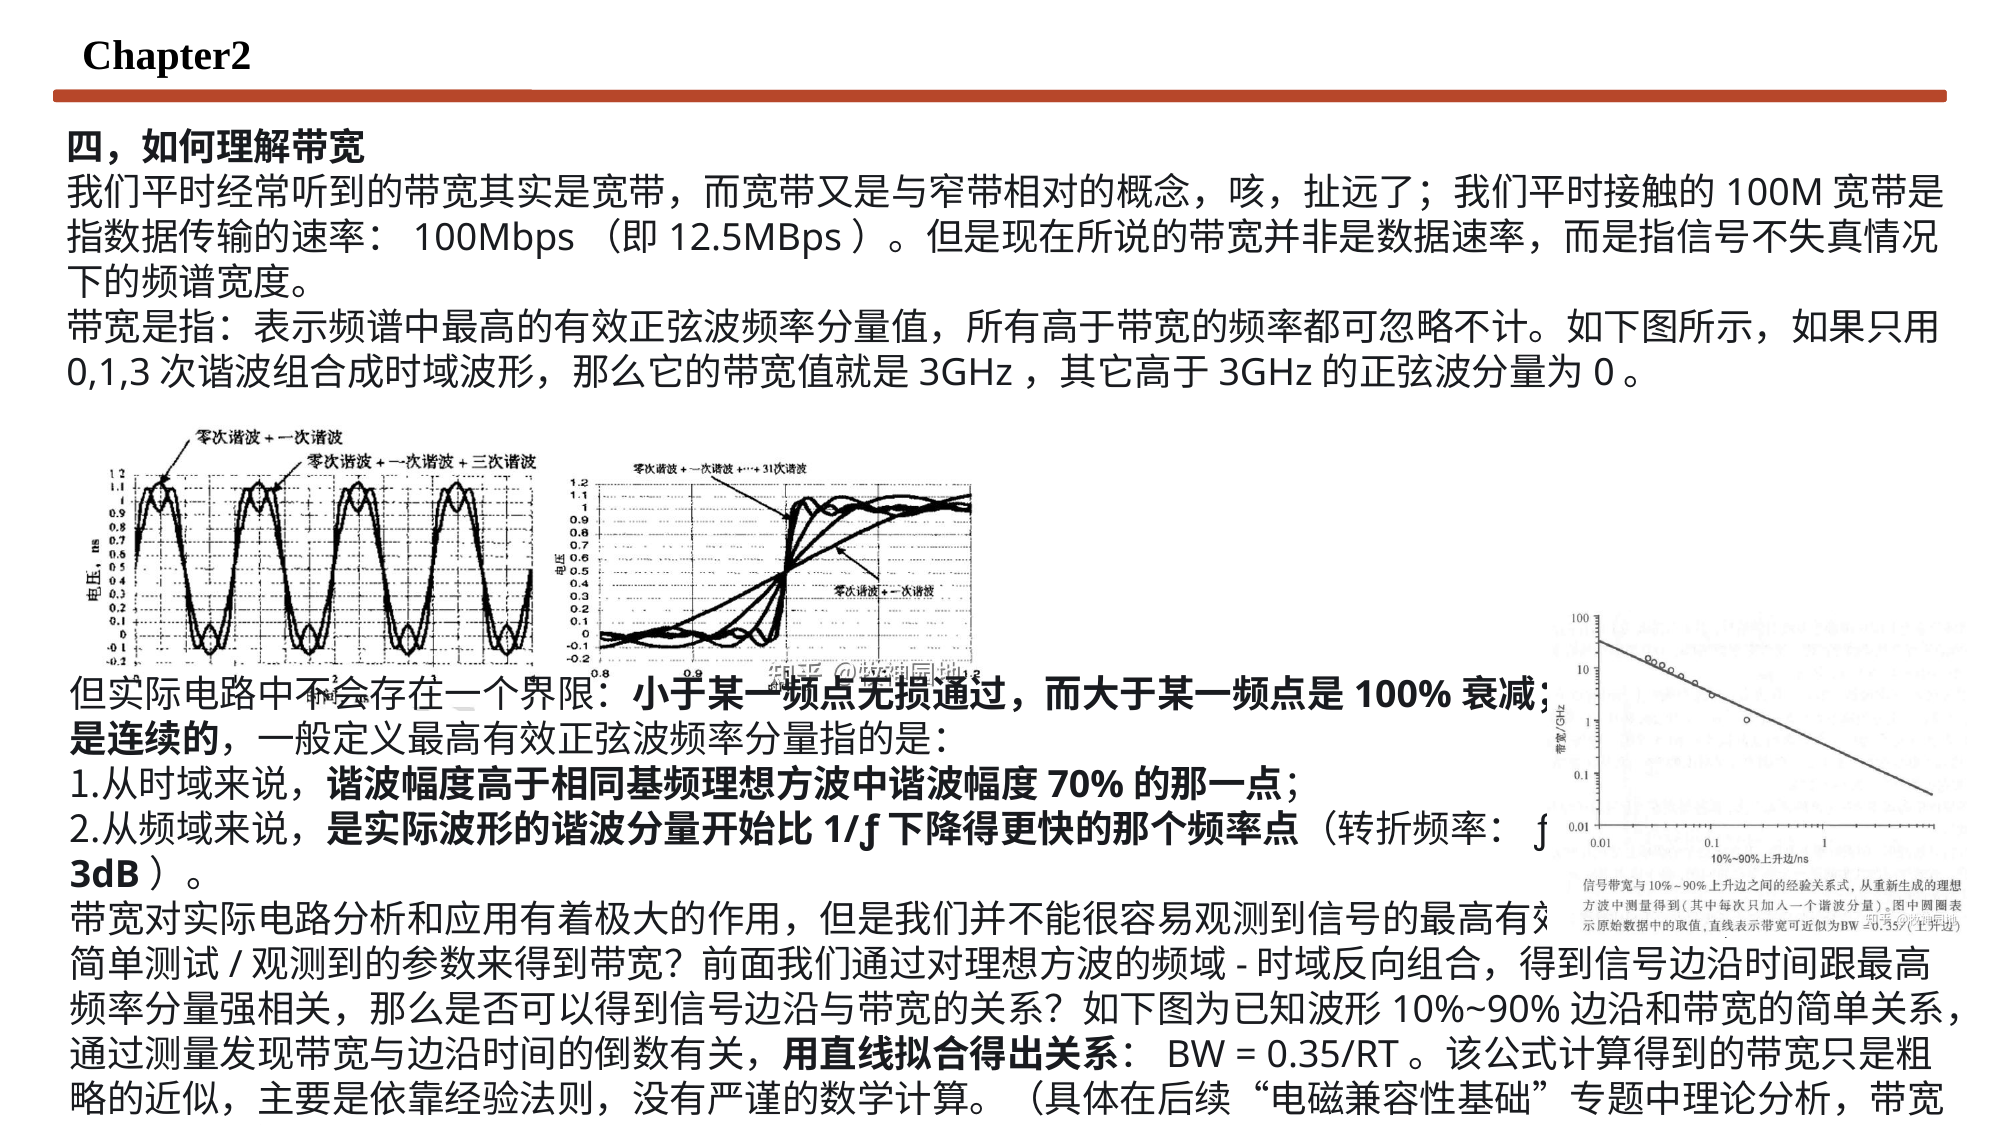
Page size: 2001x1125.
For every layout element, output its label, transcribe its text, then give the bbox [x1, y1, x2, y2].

text_box Chapter2 [67, 20, 1884, 86]
text_box 但实际电路中不会存在一个界限：小于某一频点无损通过，而大于某一频点是100%衰减；往往衰减量对相对频率是连续的，一般定义最高有效正弦波频率分量指的是： 从时域来说，谐波幅度高于相同基频理想方波中谐波幅度70%的那一点； 从频域来说，是实际波形的谐波分量开始比1/ƒ下降得更快的那个频率点（转折频率：ƒknee，低于正常幅值3dB）。 带宽对实际电路分析和应用有着极大的作用，但是我们并不能很容易观测到信号的最高有效频率分量；如何能通过简单测试/观测到的参数来得到带宽？前面我们通过对理想方波的频域-时域反向组合，得到信号边沿时间跟最高频率分量强相关，那么是否可以得到信号边沿与带宽的关系？如下图为已知波形10%~90%边沿和带宽的简单关系，通过测量发现带宽与边沿时间的倒数有关，用直线拟合得出关系：BW = 0.35/RT。该公式计算得到的带宽只是粗略的近似，主要是依靠经验法则，没有严谨的数学计算。（具体在后续“电磁兼容性基础”专题中理论分析，带宽估算的由来） [55, 662, 1964, 1125]
text_box 四，如何理解带宽 我们平时经常听到的带宽其实是宽带，而宽带又是与窄带相对的概念，咳，扯远了；我们平时接触的100M宽带是指数据传输的速率：100Mbps（即12.5MBps）。但是现在所说的带宽并非是数据速率，而是指信号不失真情况下的频谱宽度。 带宽是指：表示频谱中最高的有效正弦波频率分量值，所有高于带宽的频率都可忽略不计。如下图所示，如果只用0,1,3次谐波组合成时域波形，那么它的带宽值就是3GHz，其它高于3GHz的正弦波分量为0。 [51, 115, 1967, 401]
picture [1547, 610, 1967, 937]
picture [80, 414, 984, 711]
